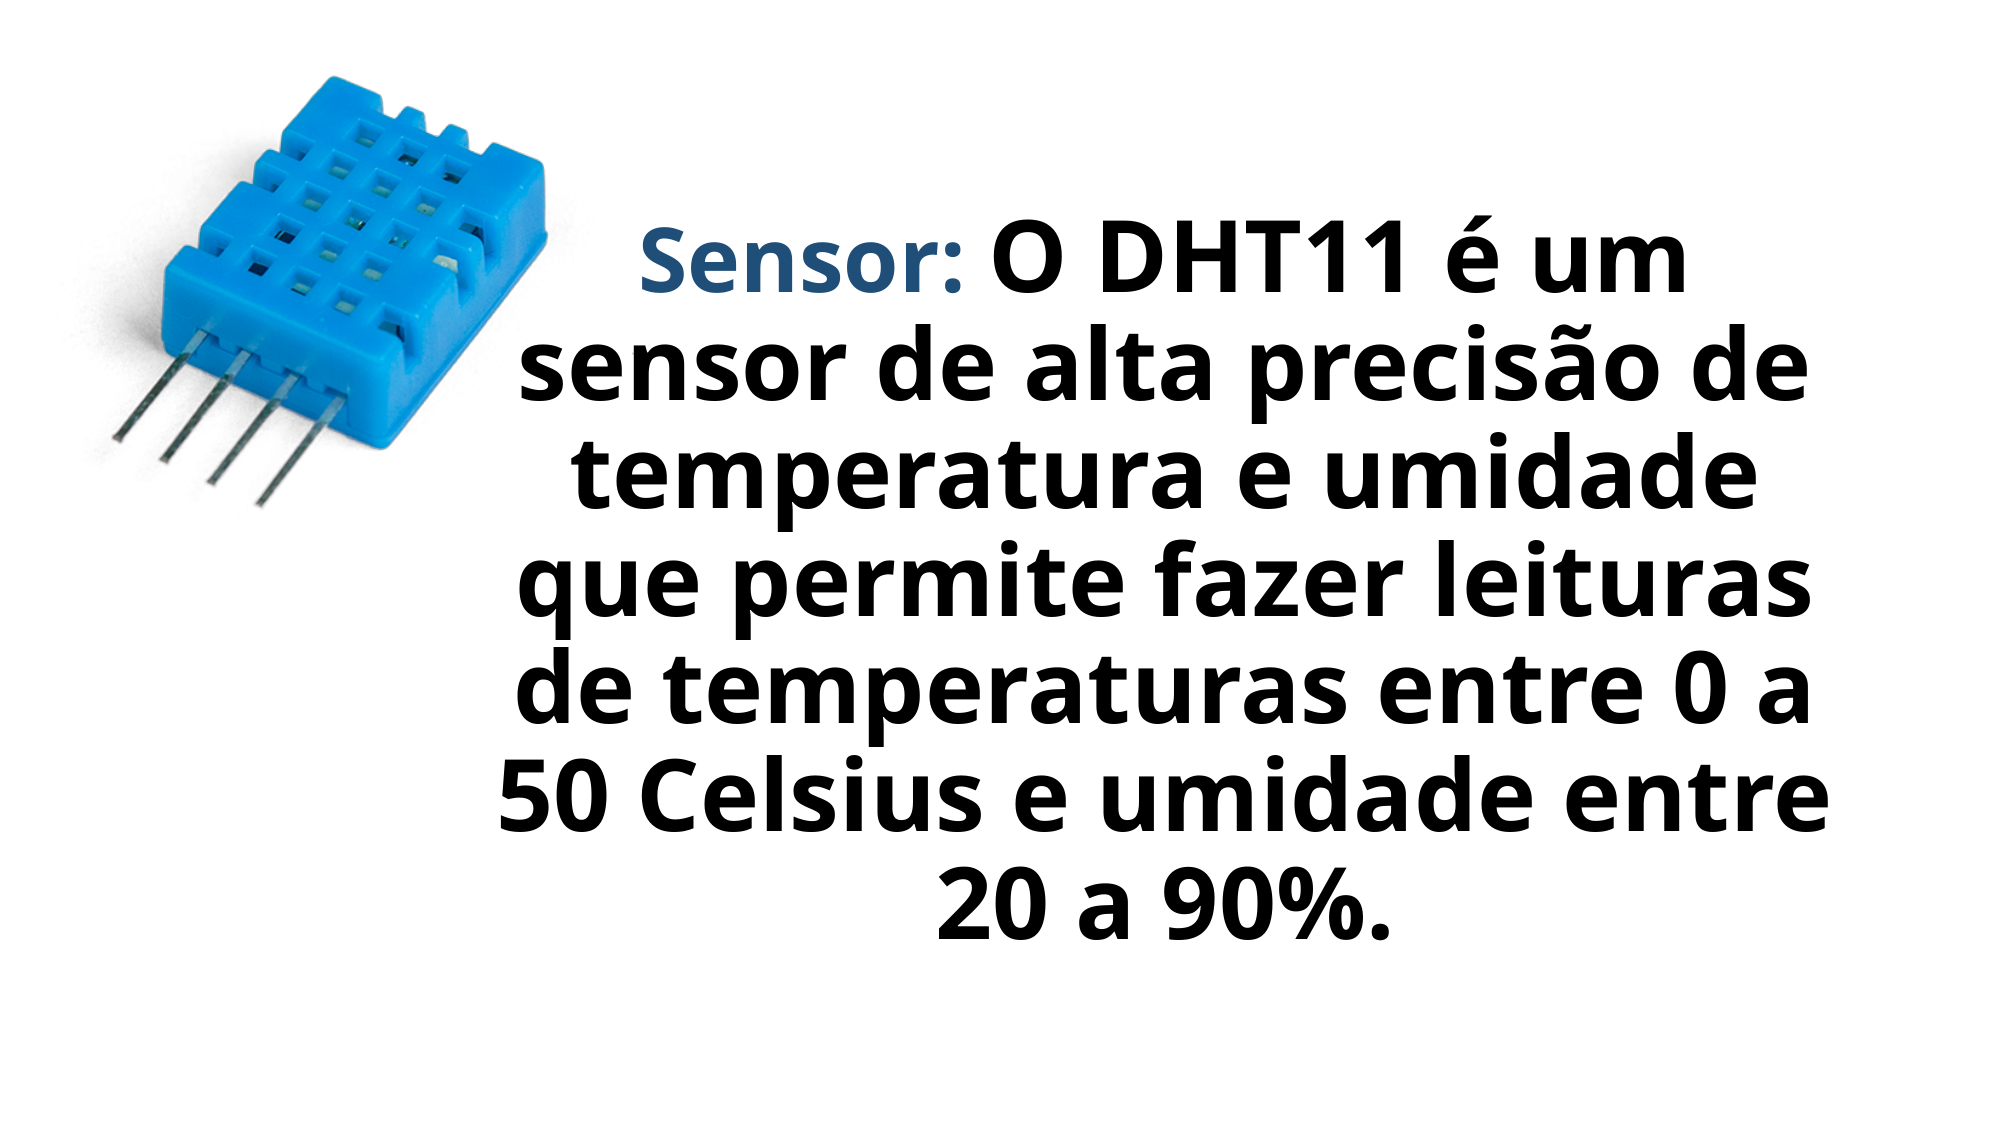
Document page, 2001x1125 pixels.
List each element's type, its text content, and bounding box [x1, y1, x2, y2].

title Sensor: O DHT11 é um sensor de alta precisão de temperatura e umidade que permite fazer leituras de temperaturas entre 0 a 50 Celsius e umidade entre 20 a 90%. [468, 42, 1863, 1125]
picture [0, 0, 693, 656]
